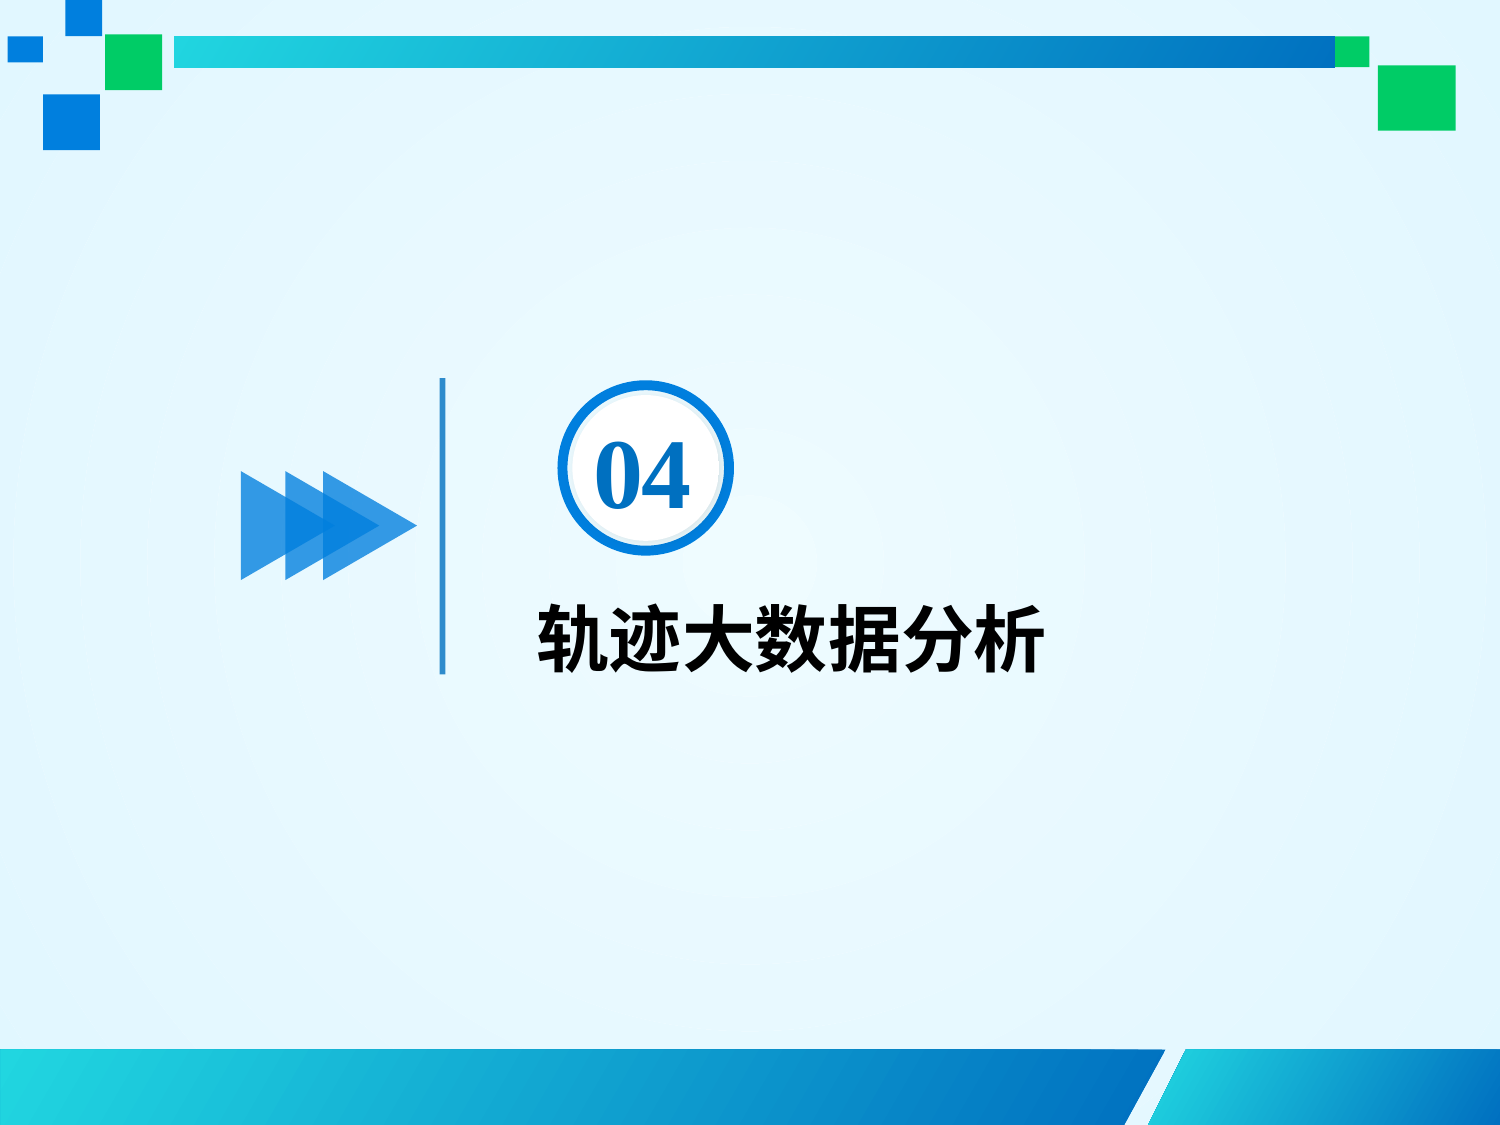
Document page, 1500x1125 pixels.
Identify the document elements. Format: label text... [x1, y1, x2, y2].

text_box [0, 1049, 1500, 1125]
text_box [438, 376, 447, 677]
text_box 轨迹大数据分析 [521, 585, 1258, 689]
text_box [240, 470, 418, 581]
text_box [562, 385, 730, 551]
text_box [7, 0, 1456, 151]
